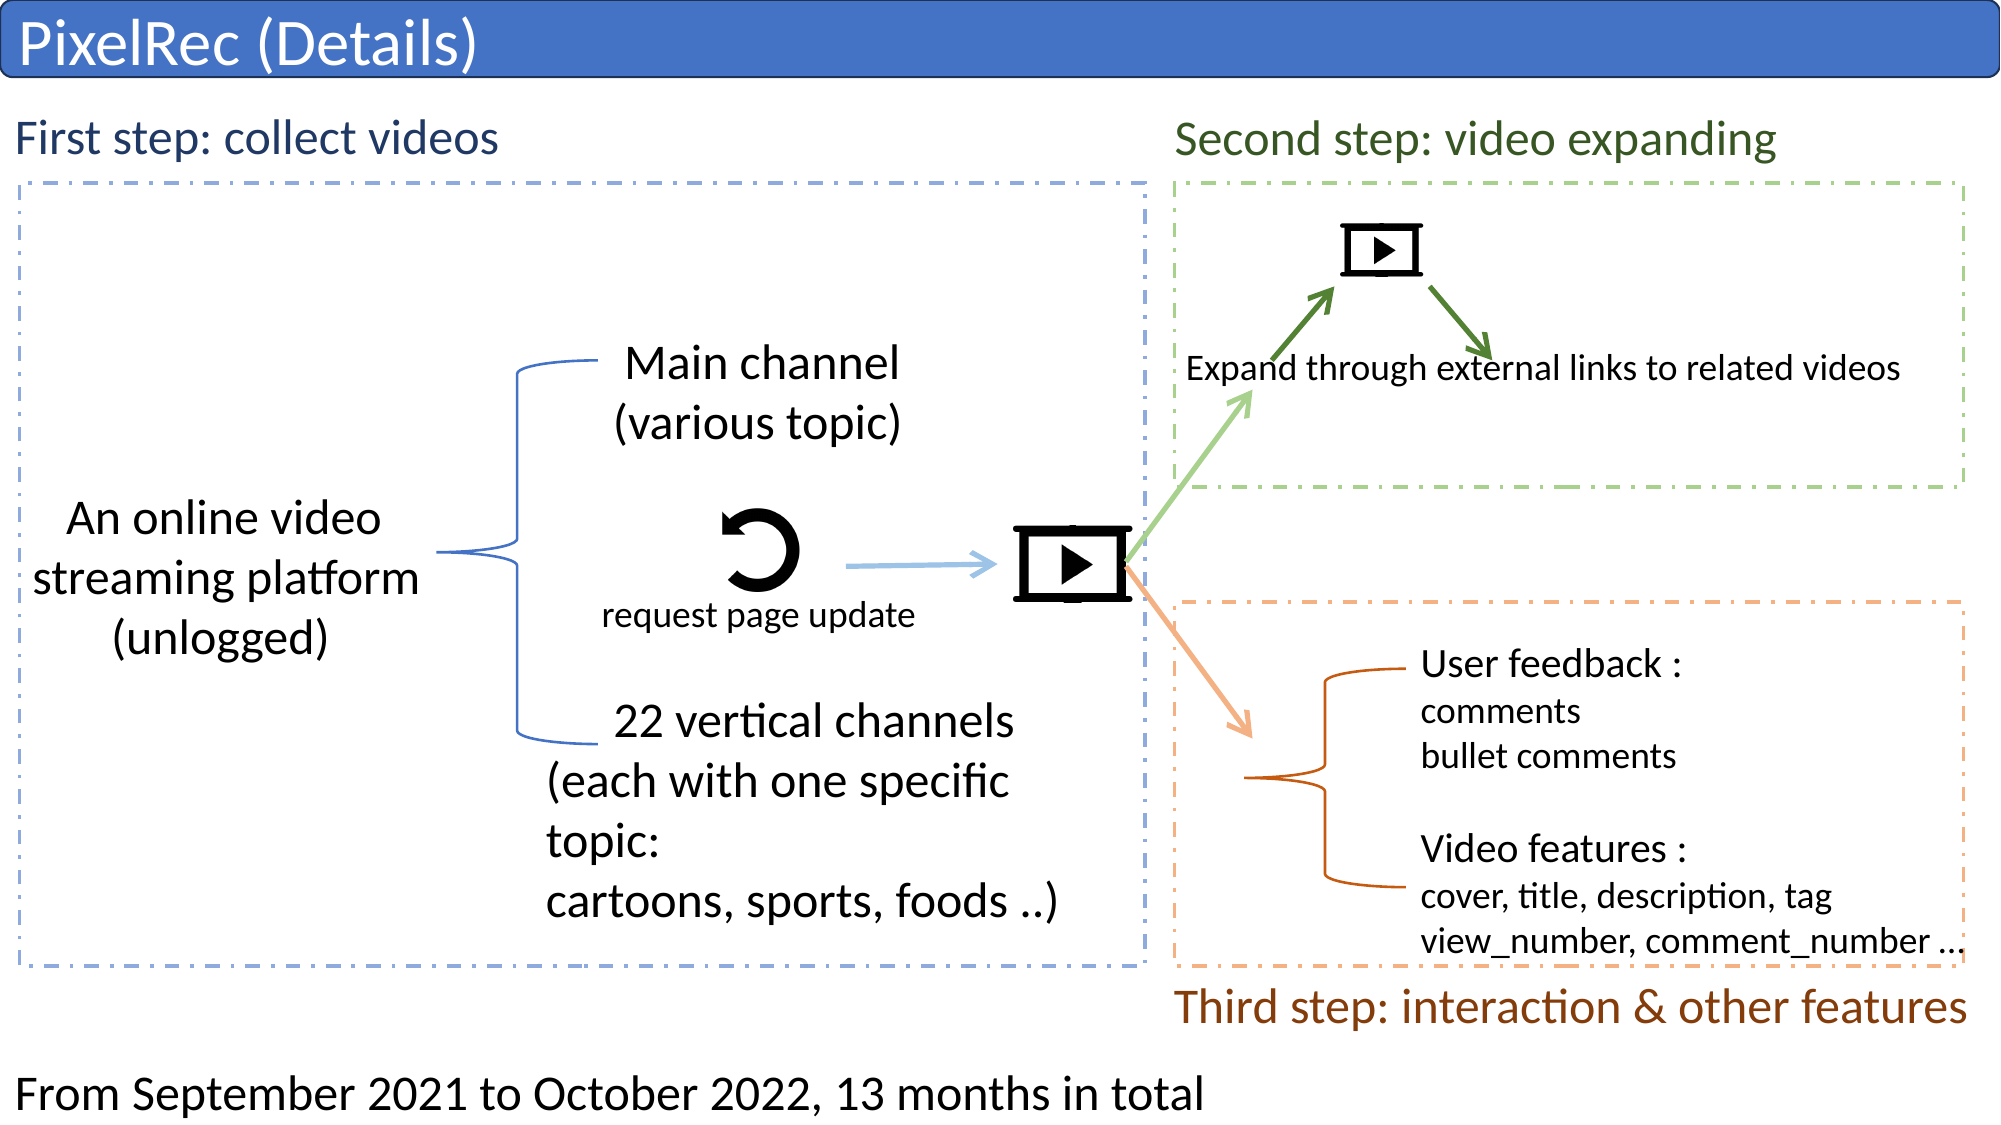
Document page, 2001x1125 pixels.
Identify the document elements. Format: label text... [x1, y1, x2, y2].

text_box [1271, 286, 1335, 361]
picture [997, 525, 1148, 603]
text_box First step: collect videos [0, 97, 789, 172]
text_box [1125, 389, 1253, 562]
text_box Third step: interaction & other features [1147, 966, 2000, 1041]
text_box request page update [586, 582, 960, 643]
text_box Second step: video expanding [1148, 97, 1938, 173]
text_box [18, 182, 1146, 967]
text_box User feedback : comments bullet comments [1405, 628, 1800, 813]
text_box From September 2021 to October 2022, 13 months in total [0, 1053, 1253, 1125]
text_box [1174, 182, 1965, 488]
picture [1329, 223, 1434, 277]
text_box [1174, 601, 1965, 967]
picture [710, 497, 817, 603]
text_box PixelRec (Details) [0, 0, 2000, 79]
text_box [1125, 566, 1253, 739]
text_box Expand through external links to related videos [1171, 335, 1960, 396]
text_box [1429, 286, 1493, 361]
text_box Video features : cover, title, description, tag view_number, comment_number … [1405, 813, 2000, 1014]
text_box [1244, 668, 1405, 888]
